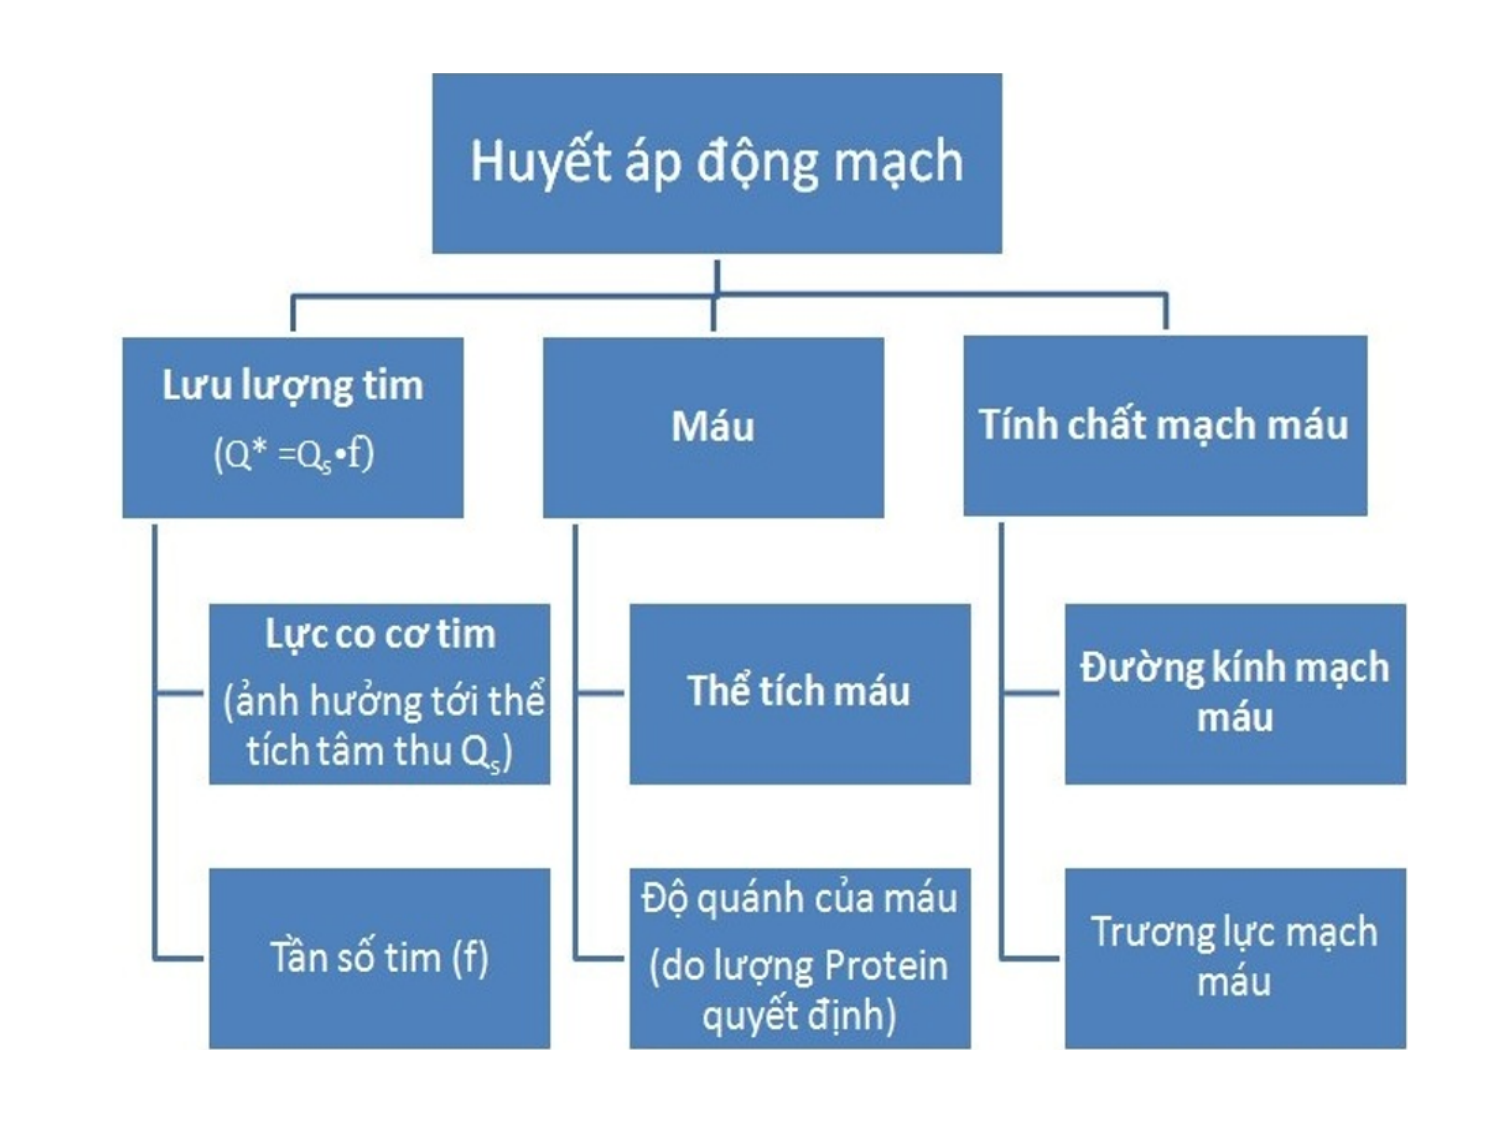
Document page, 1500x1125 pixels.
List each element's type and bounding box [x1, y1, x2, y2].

list [112, 73, 1409, 1051]
